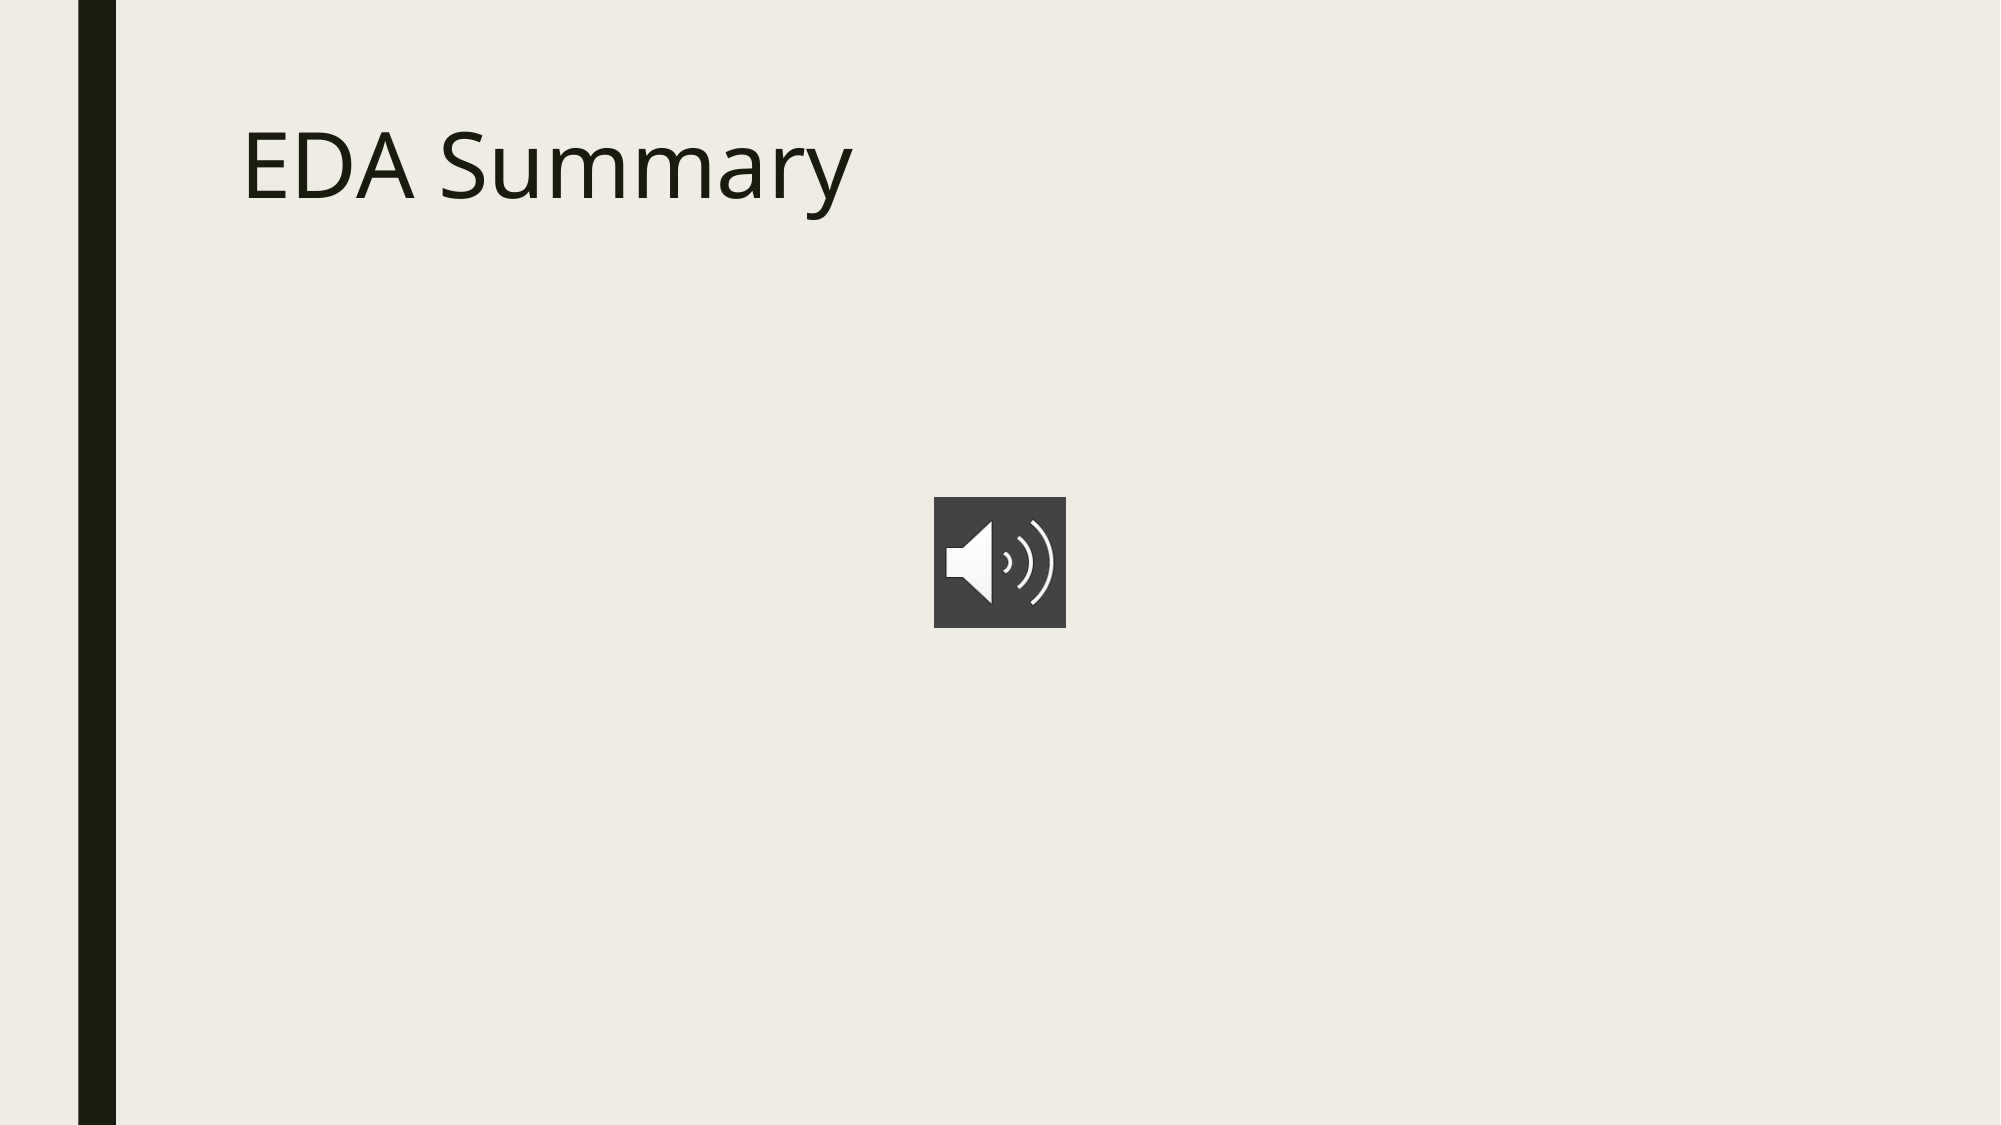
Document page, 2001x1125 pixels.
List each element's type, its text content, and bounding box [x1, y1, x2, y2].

title EDA Summary [225, 112, 1800, 357]
picture [933, 495, 1067, 630]
